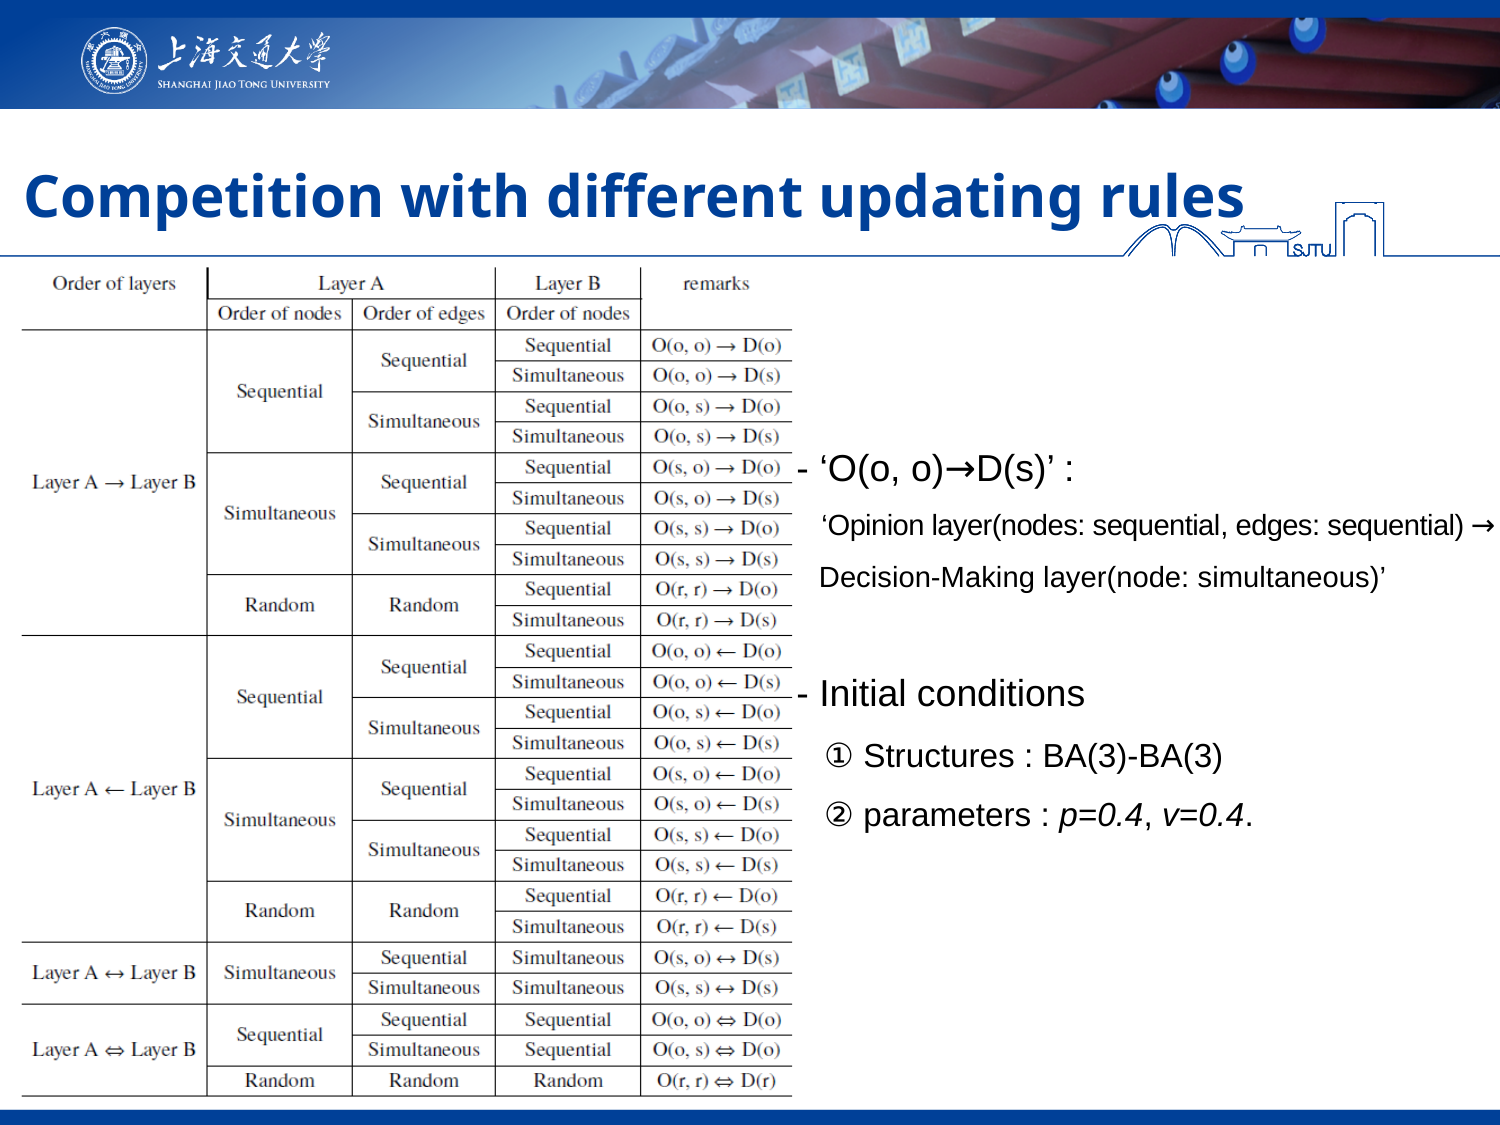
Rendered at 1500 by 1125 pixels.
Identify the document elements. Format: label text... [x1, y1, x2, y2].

title Competition with different updating rules [8, 151, 1382, 246]
picture [0, 18, 1500, 109]
picture [1, 259, 808, 1103]
text_box - ‘O(o, o)→D(s)’ : ‘Opinion layer(nodes: sequential, edges: sequential) → Decision-Making layer(node: simultaneous)’ - Initial conditions ① Structures : BA(3)-BA(3) ② parameters : p=0.4, v=0.4. [808, 414, 1500, 894]
